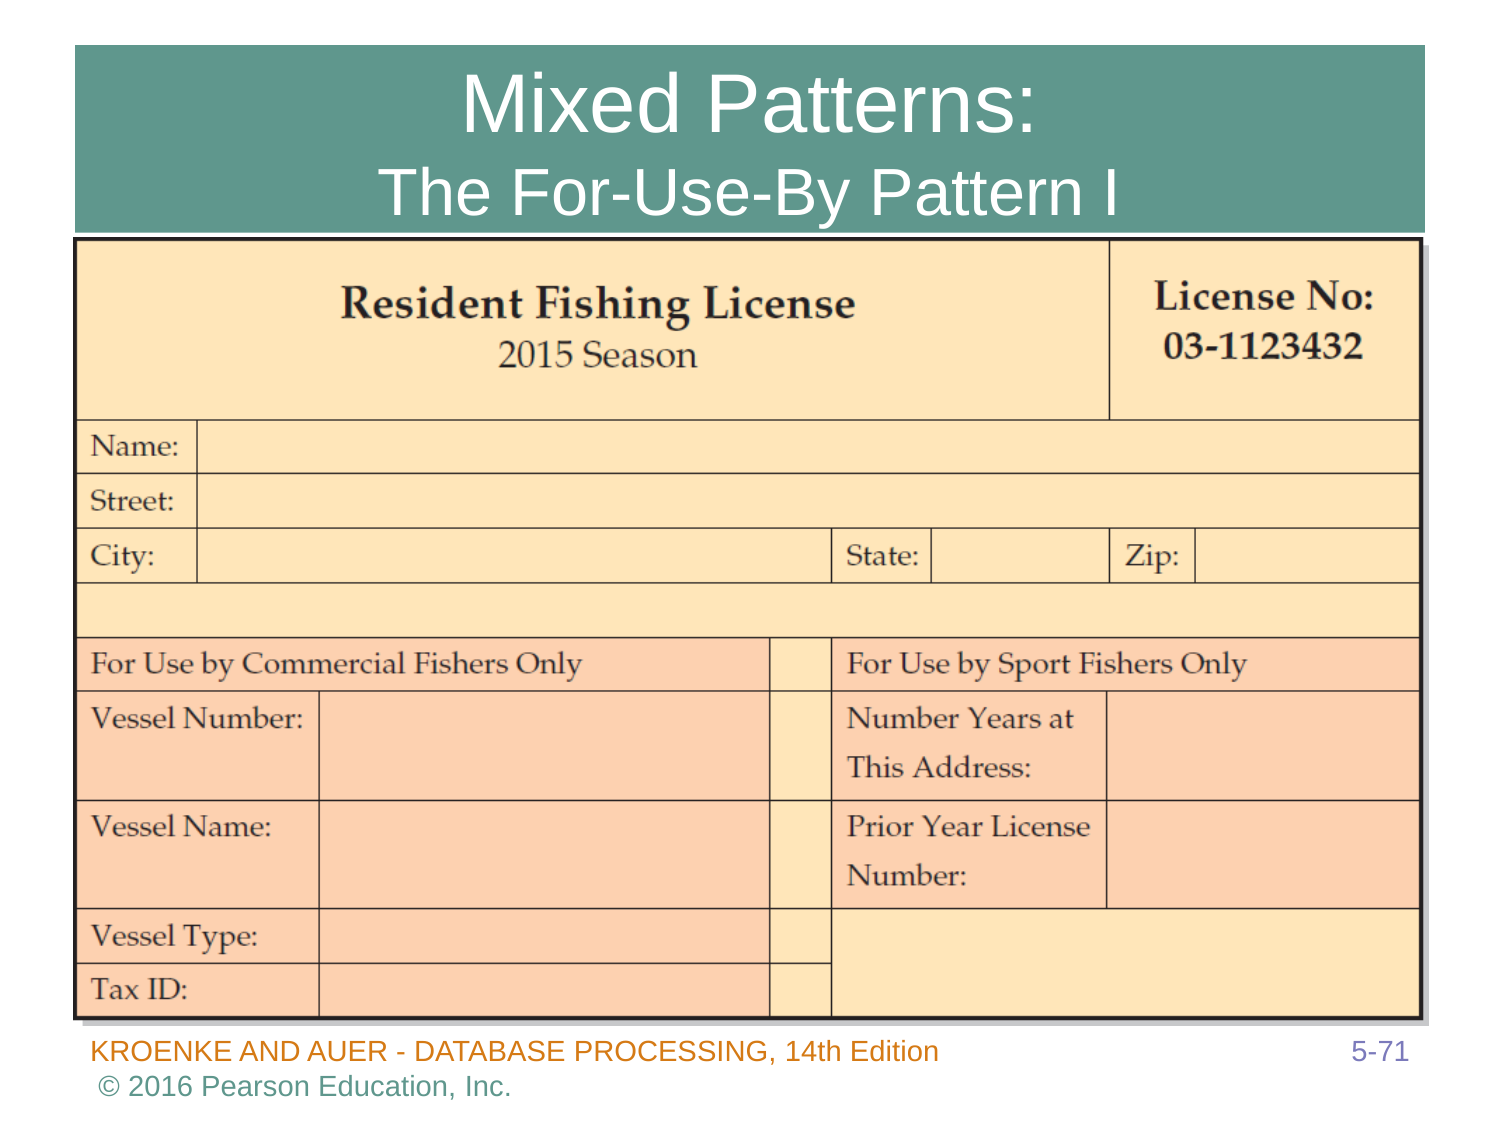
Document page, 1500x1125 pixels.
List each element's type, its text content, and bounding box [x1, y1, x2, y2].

footer KROENKE AND AUER - DATABASE PROCESSING, 14th Edition © 2016 Pearson Education, Inc. [74, 1033, 963, 1104]
title Mixed Patterns: The For-Use-By Pattern I [74, 44, 1426, 233]
picture [73, 237, 1429, 1027]
slide_number 5-71 [1074, 1033, 1426, 1103]
